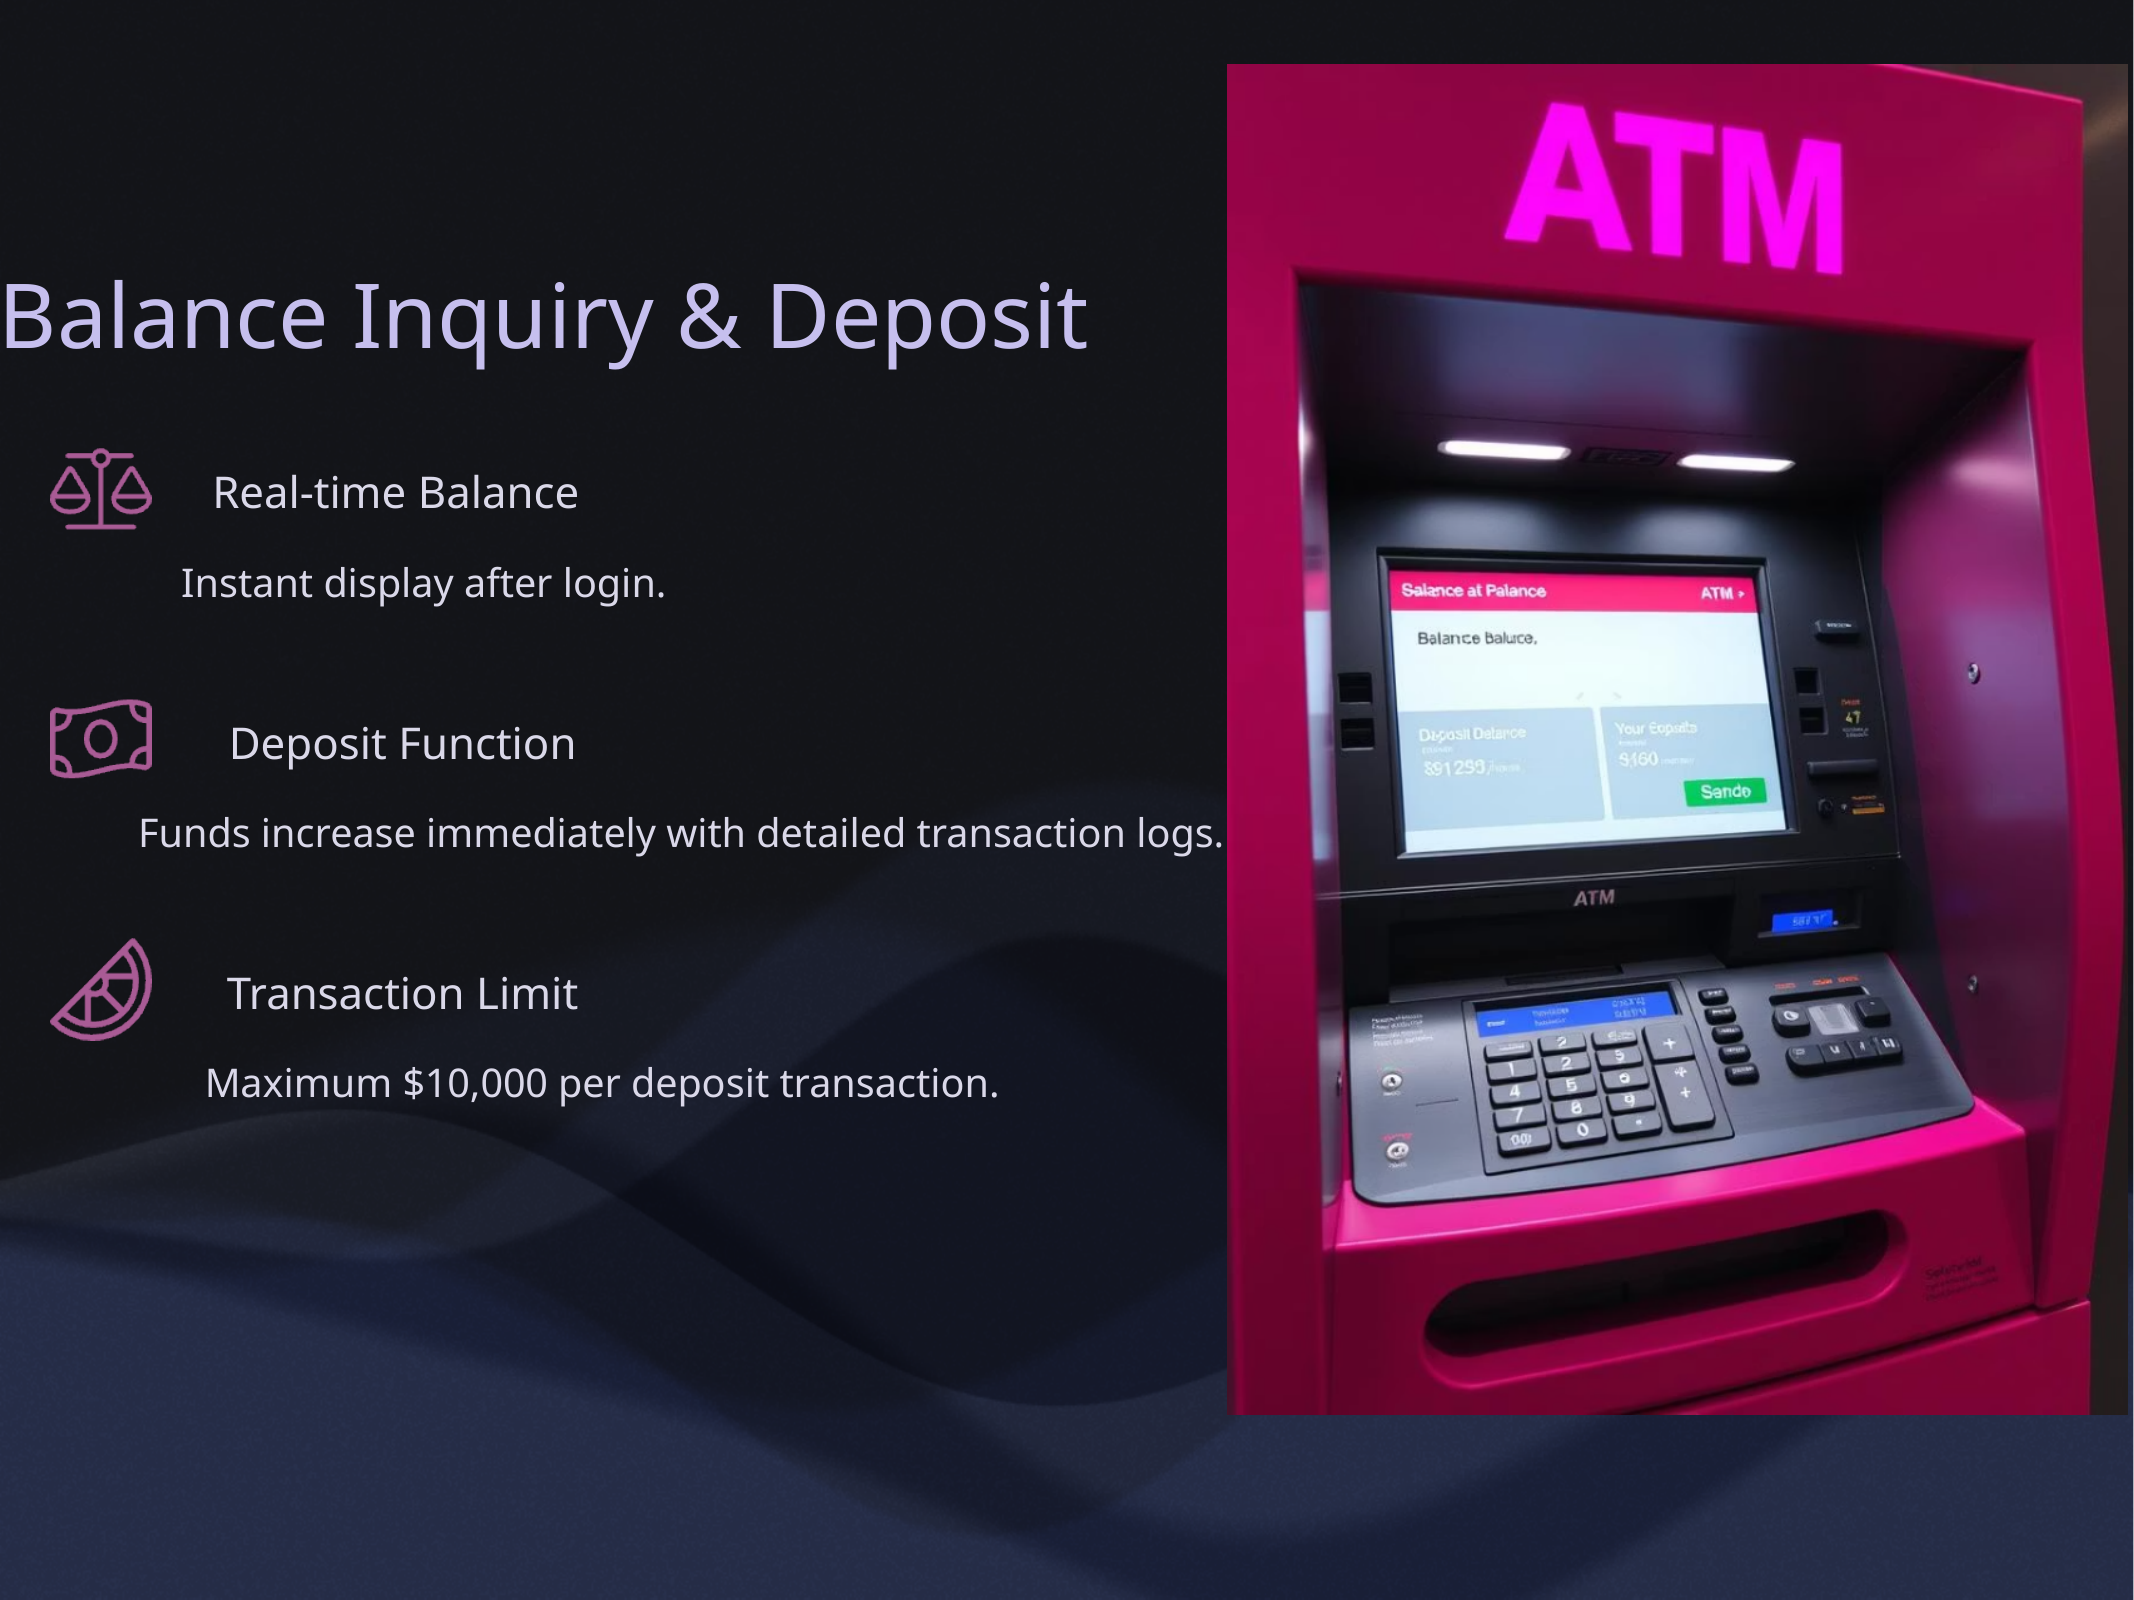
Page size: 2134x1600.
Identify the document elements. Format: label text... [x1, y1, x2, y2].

text_box Real-time Balance [212, 461, 580, 518]
text_box Deposit Function [228, 711, 577, 768]
text_box Instant display after login. [181, 541, 667, 606]
text_box Maximum $10,000 per deposit transaction. [204, 1040, 1001, 1106]
text_box Balance Inquiry & Deposit [0, 253, 1090, 367]
picture [0, 0, 2134, 1600]
text_box Transaction Limit [226, 962, 579, 1019]
text_box Funds increase immediately with detailed transaction logs. [138, 791, 1226, 856]
